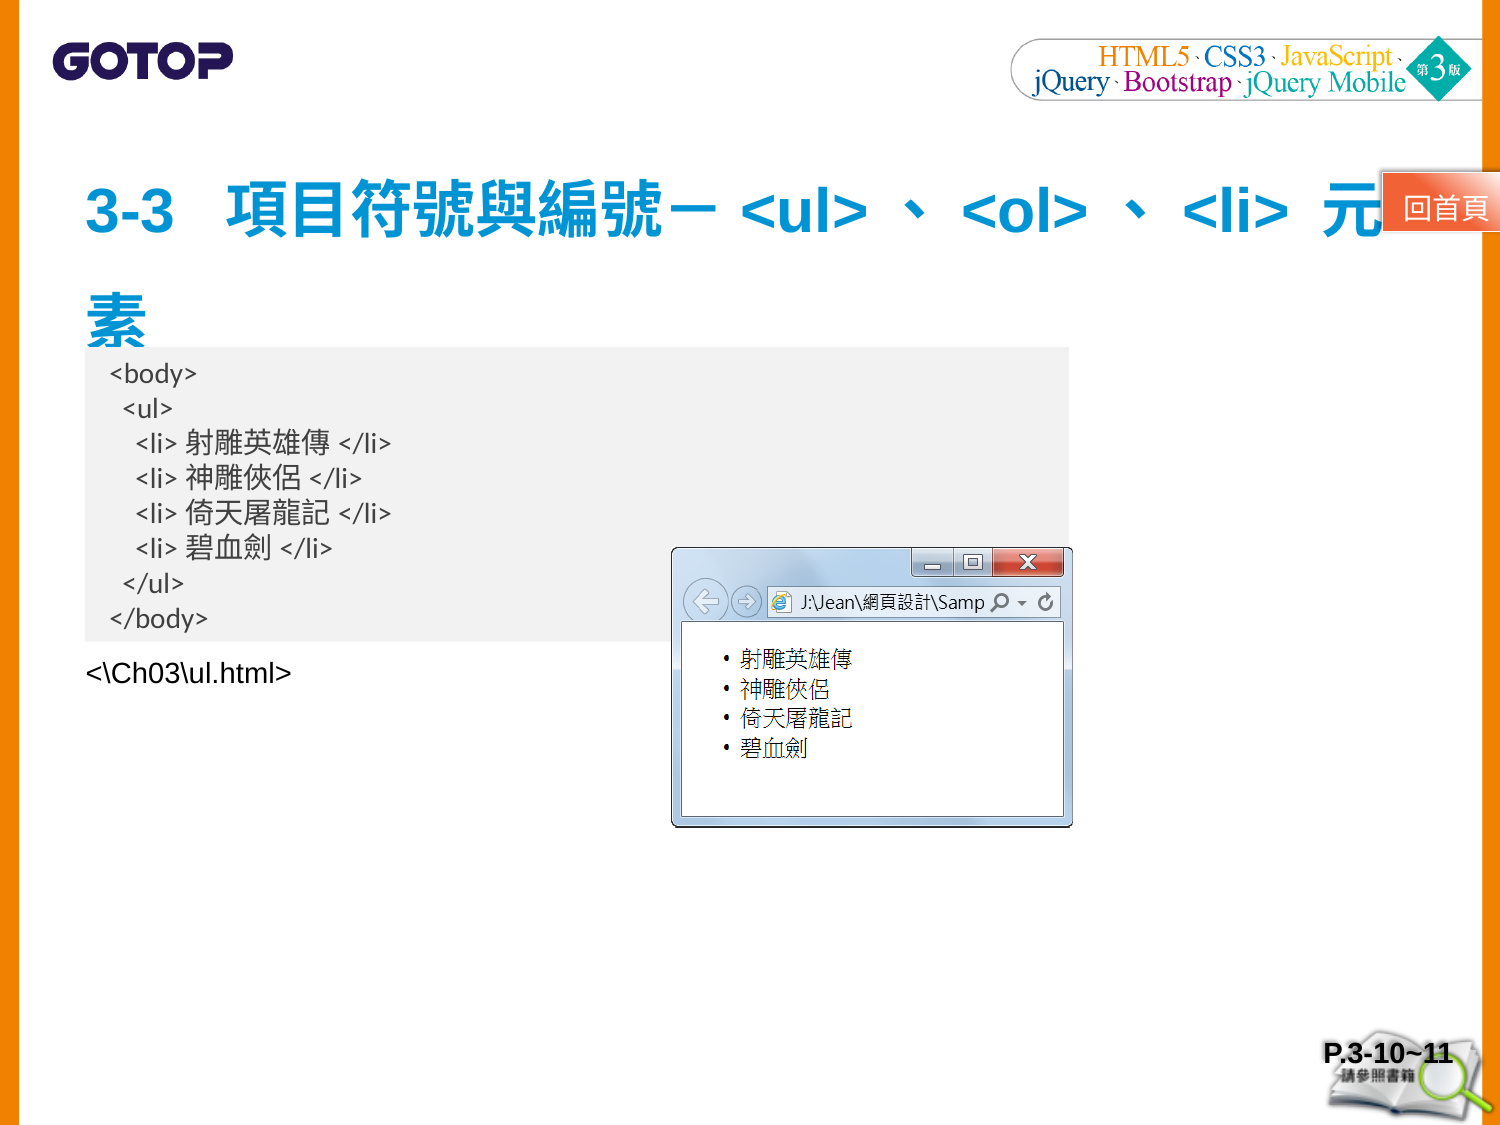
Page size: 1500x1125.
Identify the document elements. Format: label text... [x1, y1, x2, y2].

picture [670, 547, 1073, 828]
picture [0, 0, 1500, 1125]
list P.3-10~11 [1293, 1016, 1469, 1069]
text_box 回首頁 [1382, 172, 1500, 232]
text_box <body> <ul> <li>射雕英雄傳</li> <li>神雕俠侶</li> <li>倚天屠龍記</li> <li>碧血劍</li> </ul> </body> [84, 347, 1069, 642]
text_box <\Ch03\ul.html> [70, 646, 665, 697]
list 3-3 項目符號與編號－<ul>、<ol>、<li> 元素 下面是一個例子。 [70, 125, 1436, 1106]
